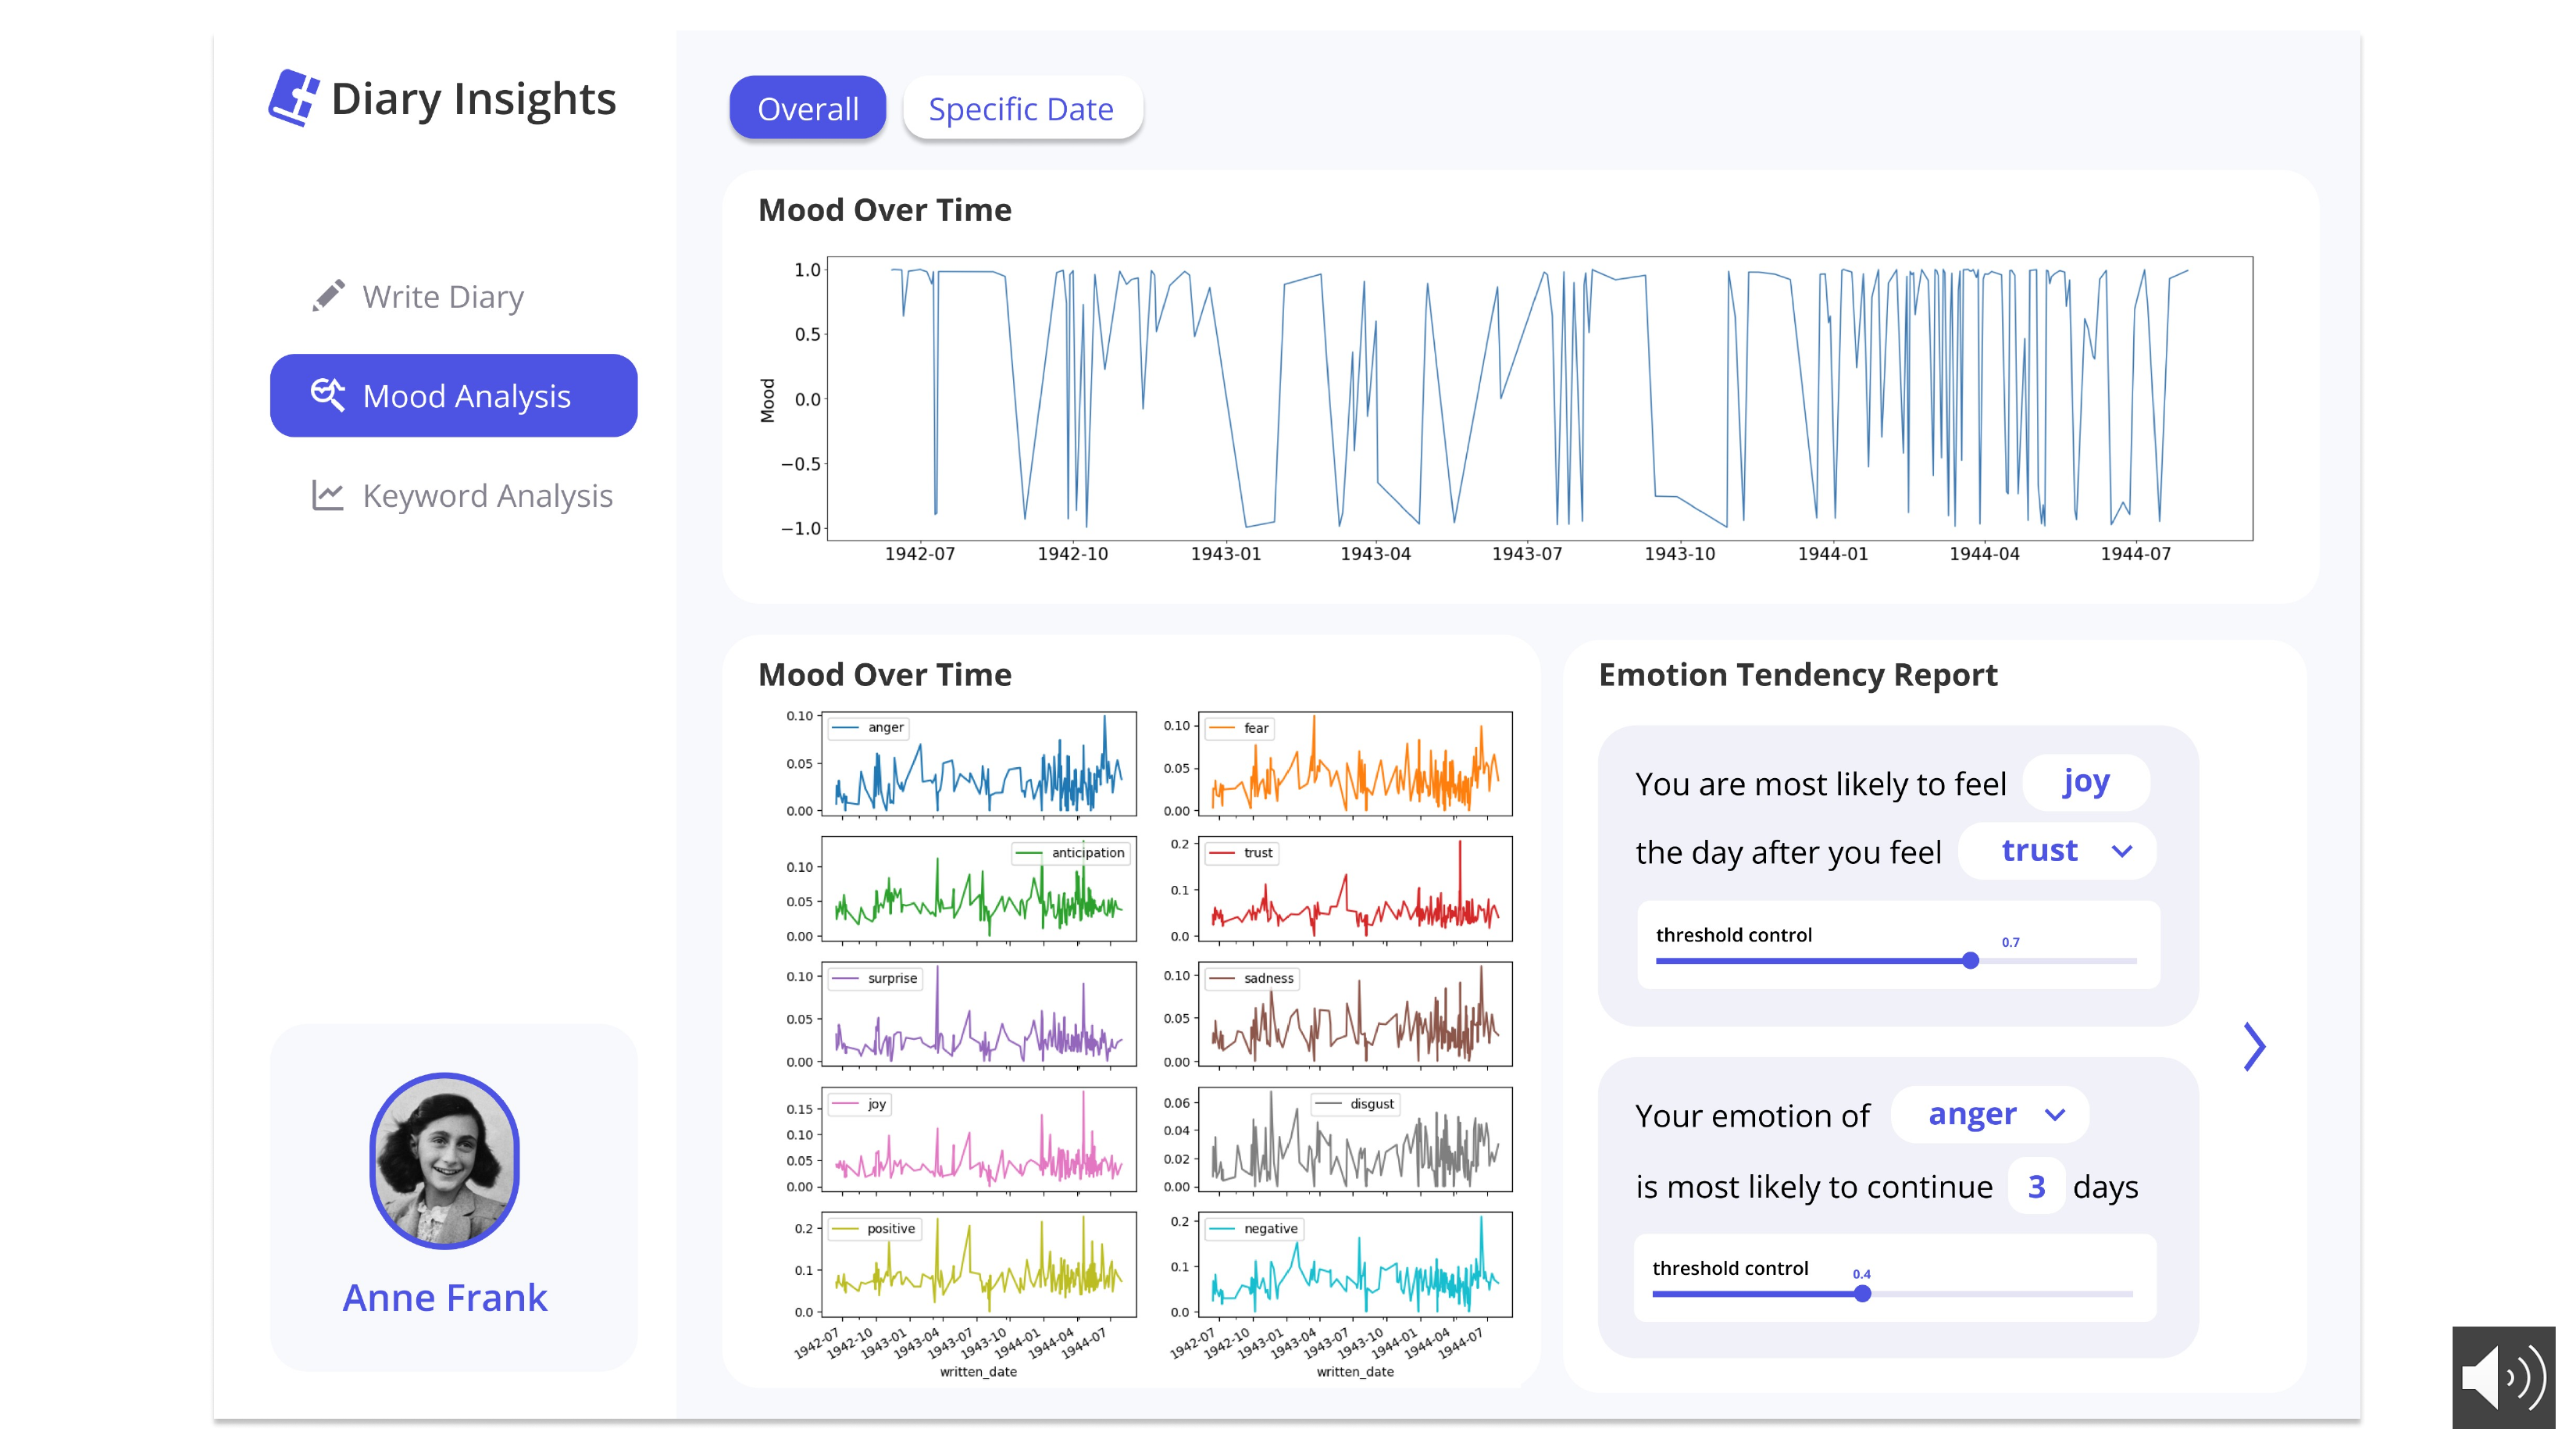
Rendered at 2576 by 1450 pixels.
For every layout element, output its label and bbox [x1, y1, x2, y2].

picture [2452, 1325, 2557, 1430]
text_box [209, 30, 2366, 1430]
